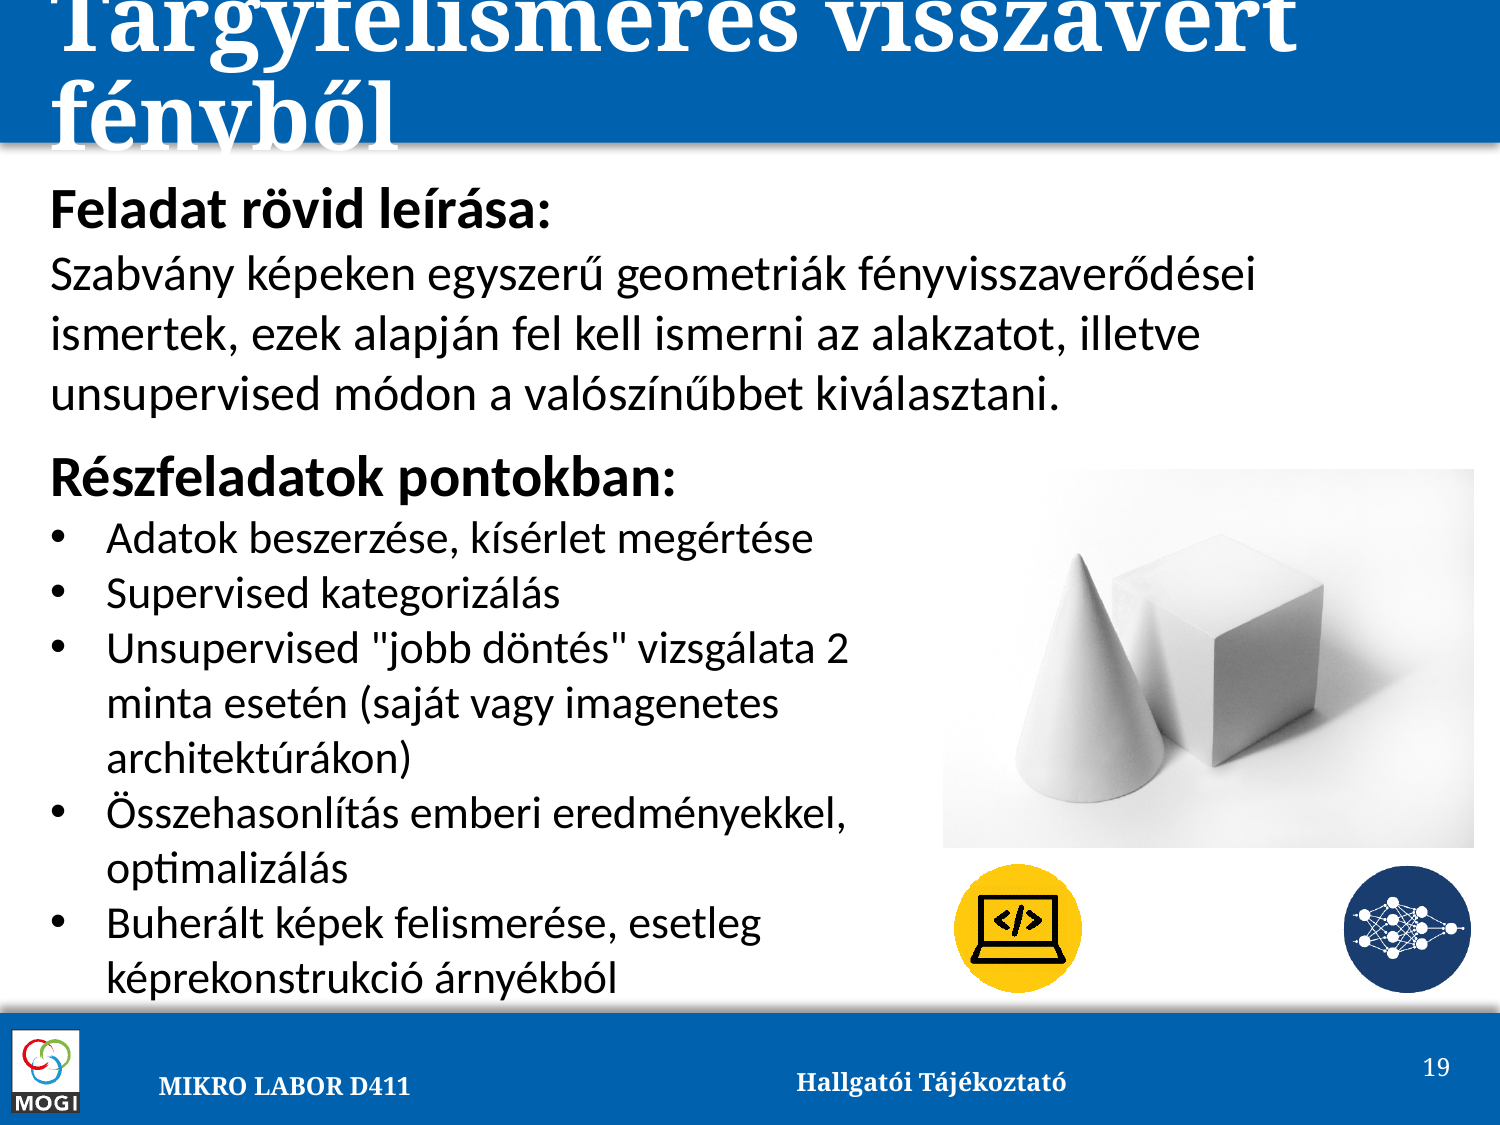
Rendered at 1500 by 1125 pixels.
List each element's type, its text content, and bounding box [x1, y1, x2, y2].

slide_number MIKRO Labor D411 [91, 1029, 479, 1109]
picture [11, 1029, 80, 1113]
text_box Feladat rövid leírása: Szabvány képeken egyszerű geometriák fényvisszaverődései ismertek, ezek alapján fel kell ismerni az alakzatot, illetve unsupervised módon a valószínűbbet kiválasztani. [35, 163, 1474, 428]
text_box Részfeladatok pontokban: Adatok beszerzése, kísérlet megértése Supervised kategorizálás Unsupervised "jobb döntés" vizsgálata 2 minta esetén (saját vagy imagenetes architektúrákon) Összehasonlítás emberi eredményekkel, optimalizálás Buherált képek felismerése, esetleg képrekonstrukció árnyékból [35, 430, 891, 1011]
picture [1340, 862, 1474, 996]
picture [943, 469, 1474, 849]
footer Hallgatói Tájékoztató [490, 1029, 1374, 1109]
title Tárgyfelismerés visszavert fényből [35, 17, 1464, 125]
slide_number 19 [1385, 1029, 1488, 1107]
picture [952, 862, 1084, 995]
